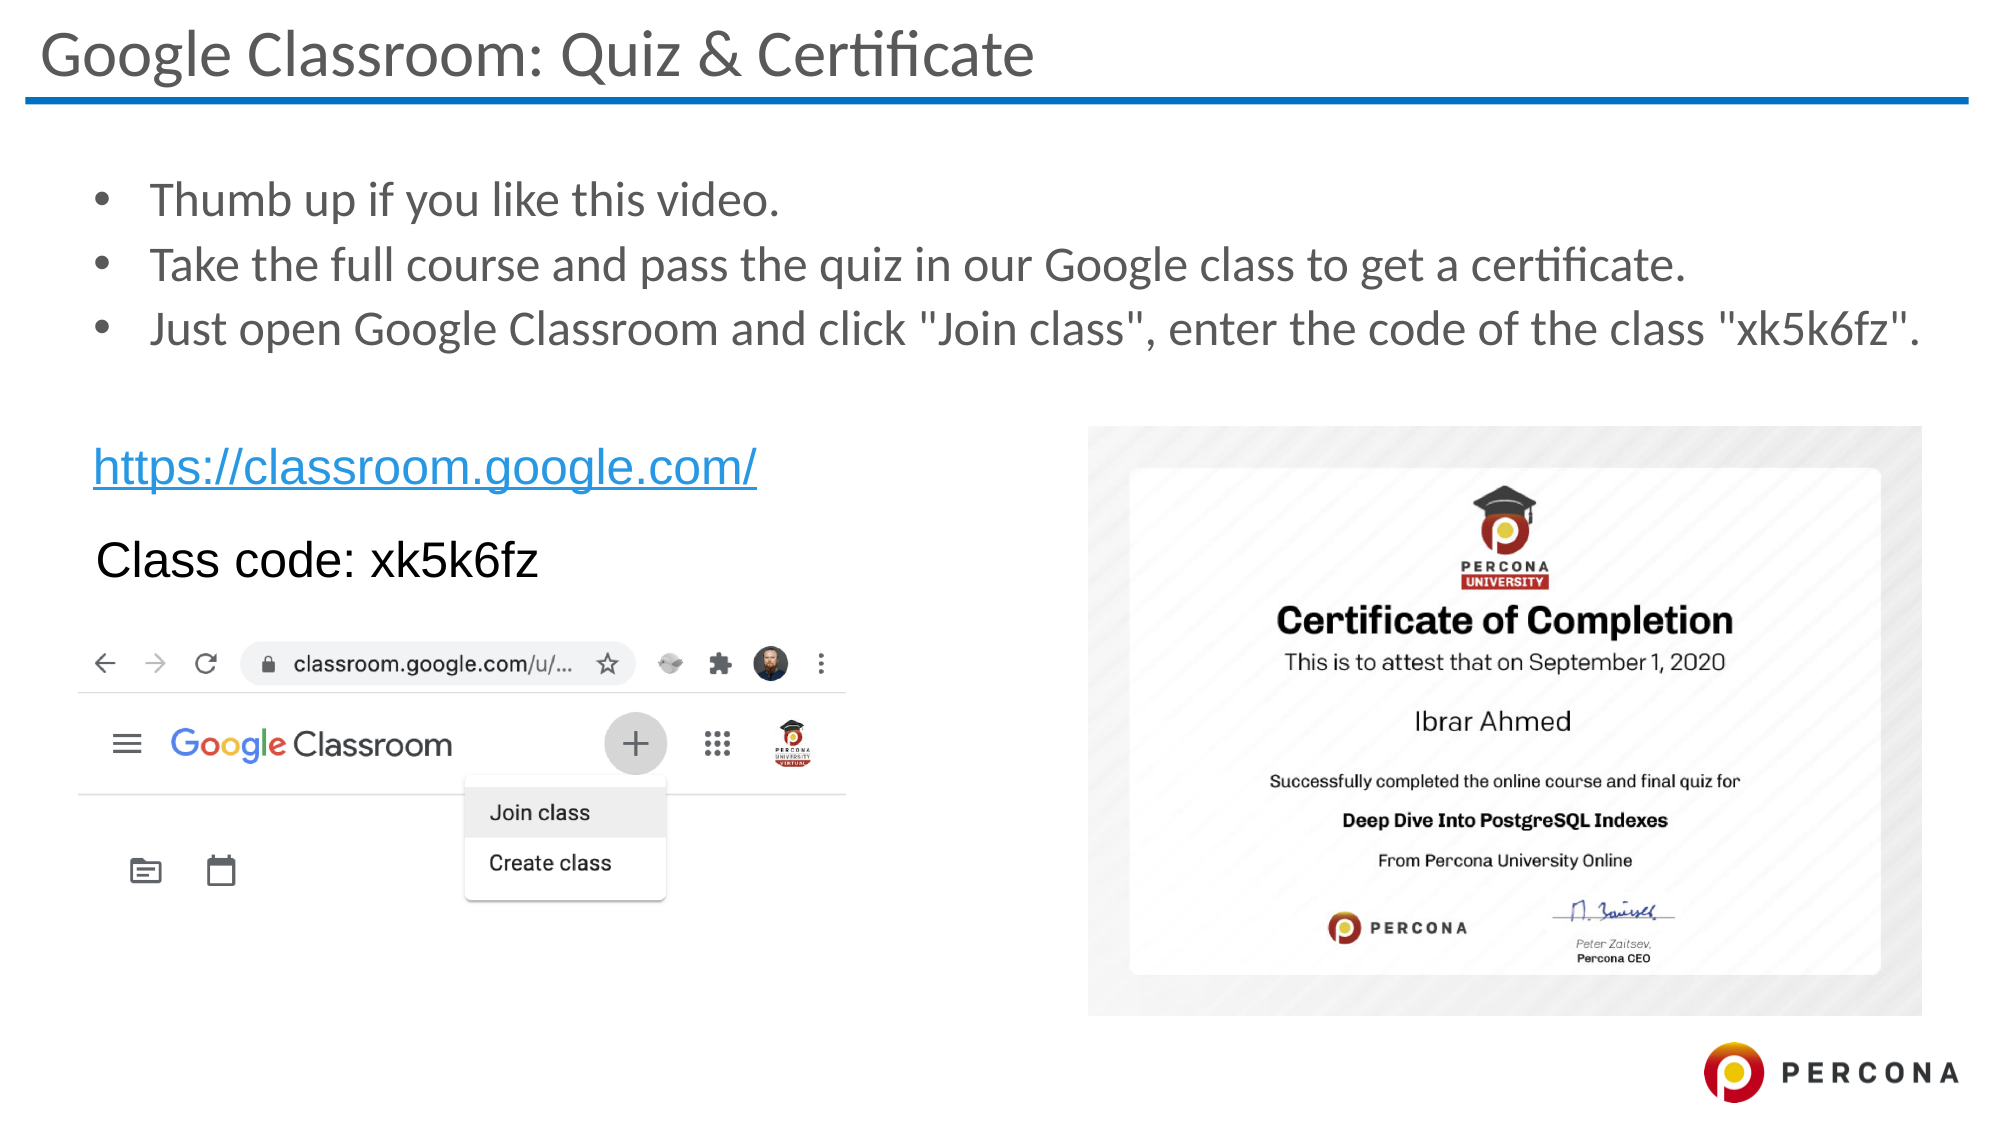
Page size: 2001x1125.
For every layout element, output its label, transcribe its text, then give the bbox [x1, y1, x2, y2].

text_box https://classroom.google.com/ [78, 426, 802, 502]
picture [1704, 1042, 1959, 1103]
title Google Classroom: Quiz & Certificate [25, 15, 1969, 94]
text_box Class code: xk5k6fz [80, 519, 556, 595]
list Thumb up if you like this video. Take the full course and pass the quiz in our Google class to get a certificate. Just open Google Classroom and click "Join class", enter the code of the class "xk5k6fz". [78, 166, 1948, 355]
picture [1088, 426, 1922, 1016]
picture [78, 635, 846, 936]
